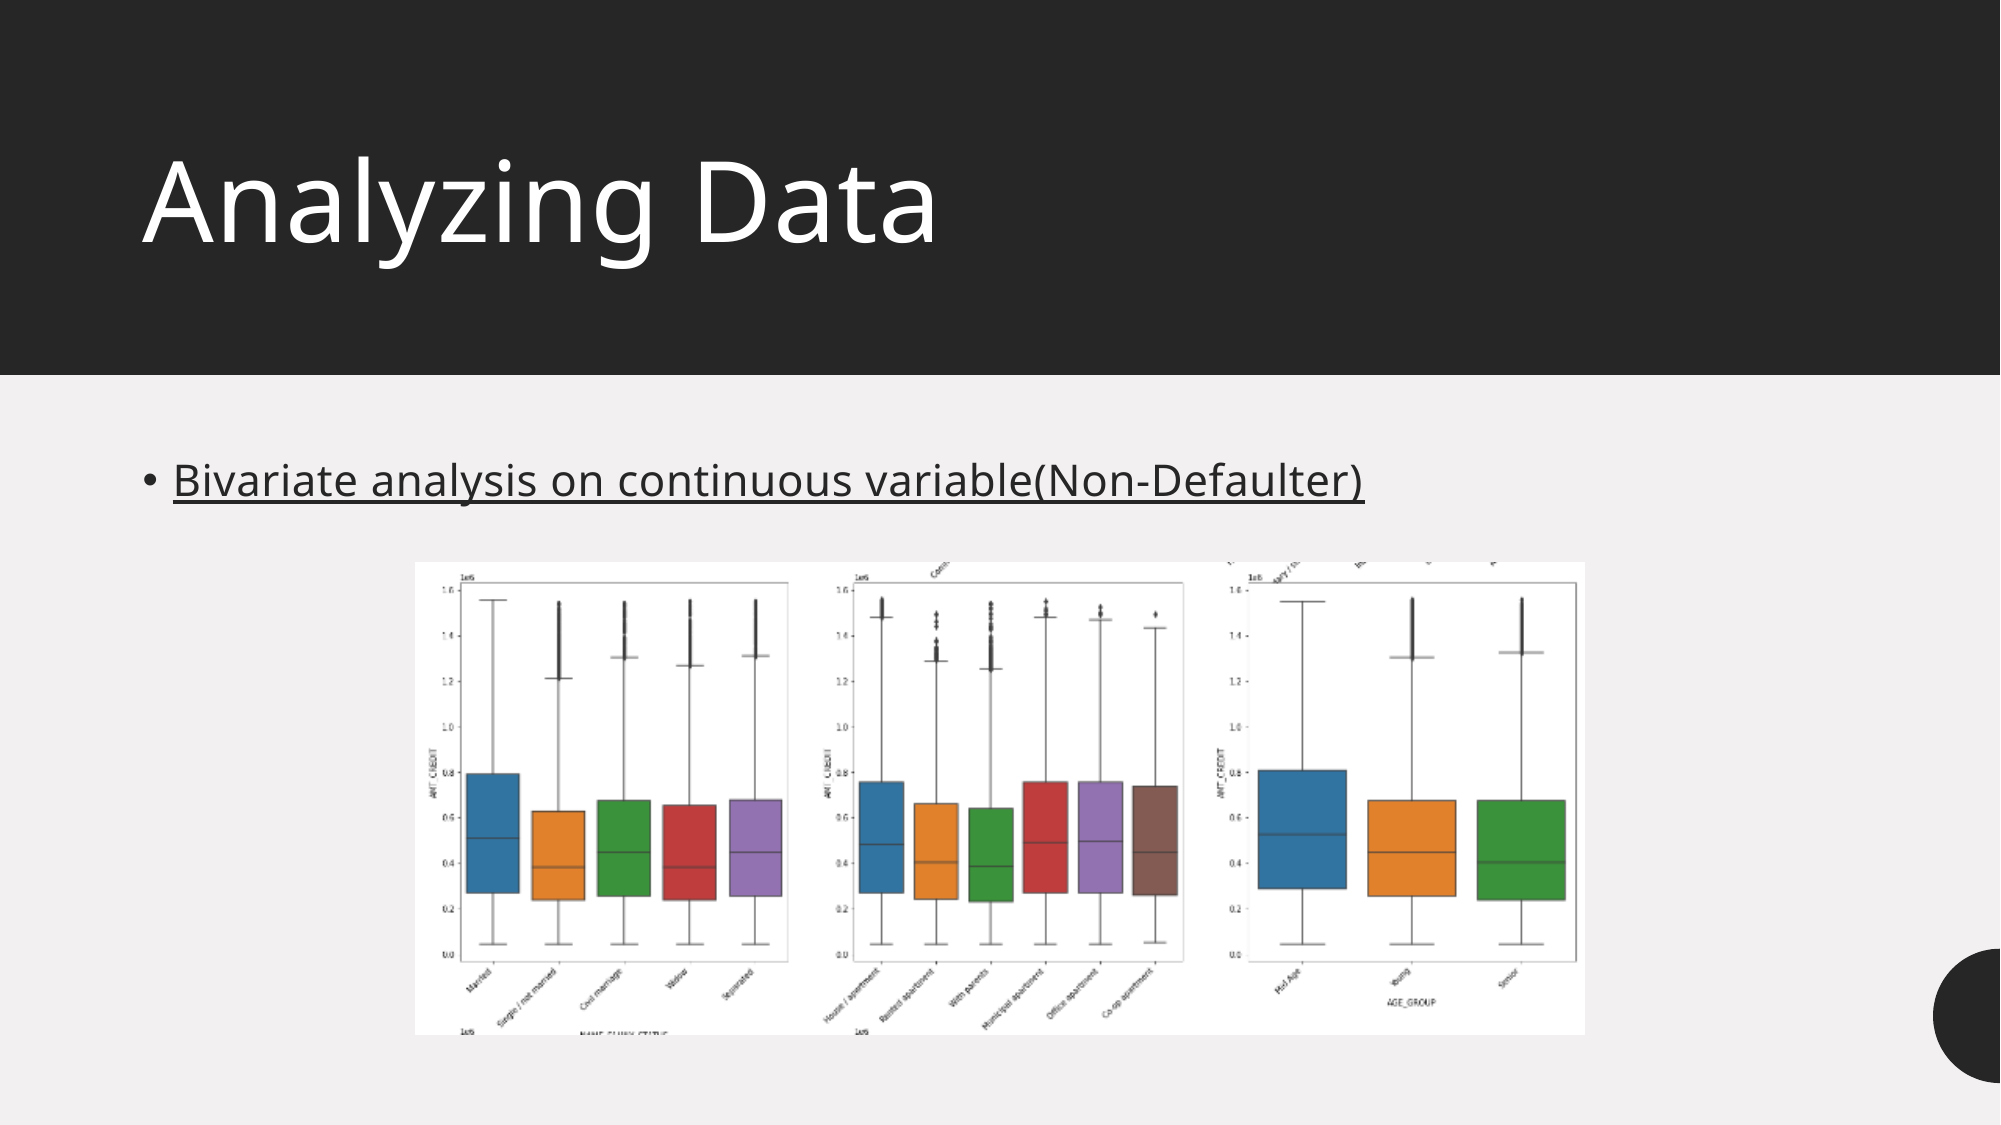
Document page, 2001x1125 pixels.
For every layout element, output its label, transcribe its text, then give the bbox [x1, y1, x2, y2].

text_box [0, 0, 2000, 376]
picture [415, 562, 1585, 1035]
list Bivariate analysis on continuous variable(Non-Defaulter) [124, 427, 1505, 949]
title Analyzing Data [124, 62, 1875, 318]
text_box [0, 376, 2000, 1125]
text_box [1933, 948, 2000, 1084]
